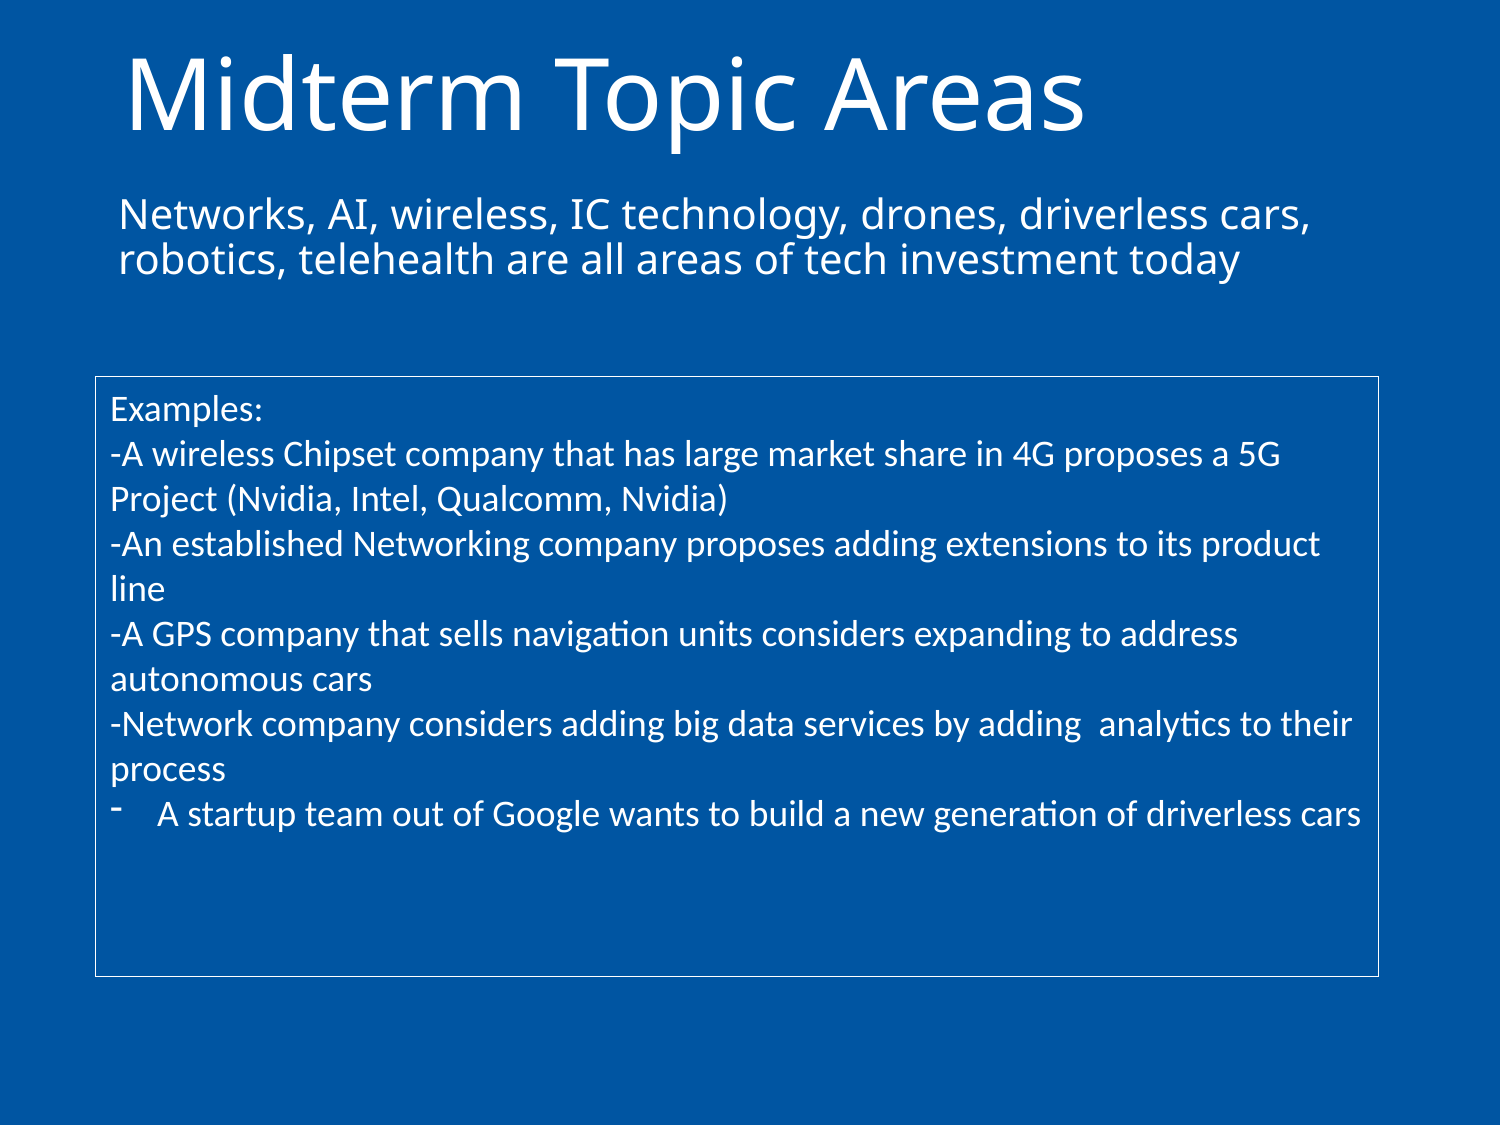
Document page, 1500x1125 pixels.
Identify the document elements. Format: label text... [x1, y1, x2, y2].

text_box Examples: -A wireless Chipset company that has large market share in 4G proposes a 5G Project (Nvidia, Intel, Qualcomm, Nvidia) -An established Networking company proposes adding extensions to its product line -A GPS company that sells navigation units considers expanding to address autonomous cars -Network company considers adding big data services by adding analytics to their process A startup team out of Google wants to build a new generation of driverless cars [95, 376, 1379, 977]
list Networks, AI, wireless, IC technology, drones, driverless cars, robotics, telehealth are all areas of tech investment today [103, 185, 1397, 961]
title Midterm Topic Areas [108, 25, 1402, 171]
